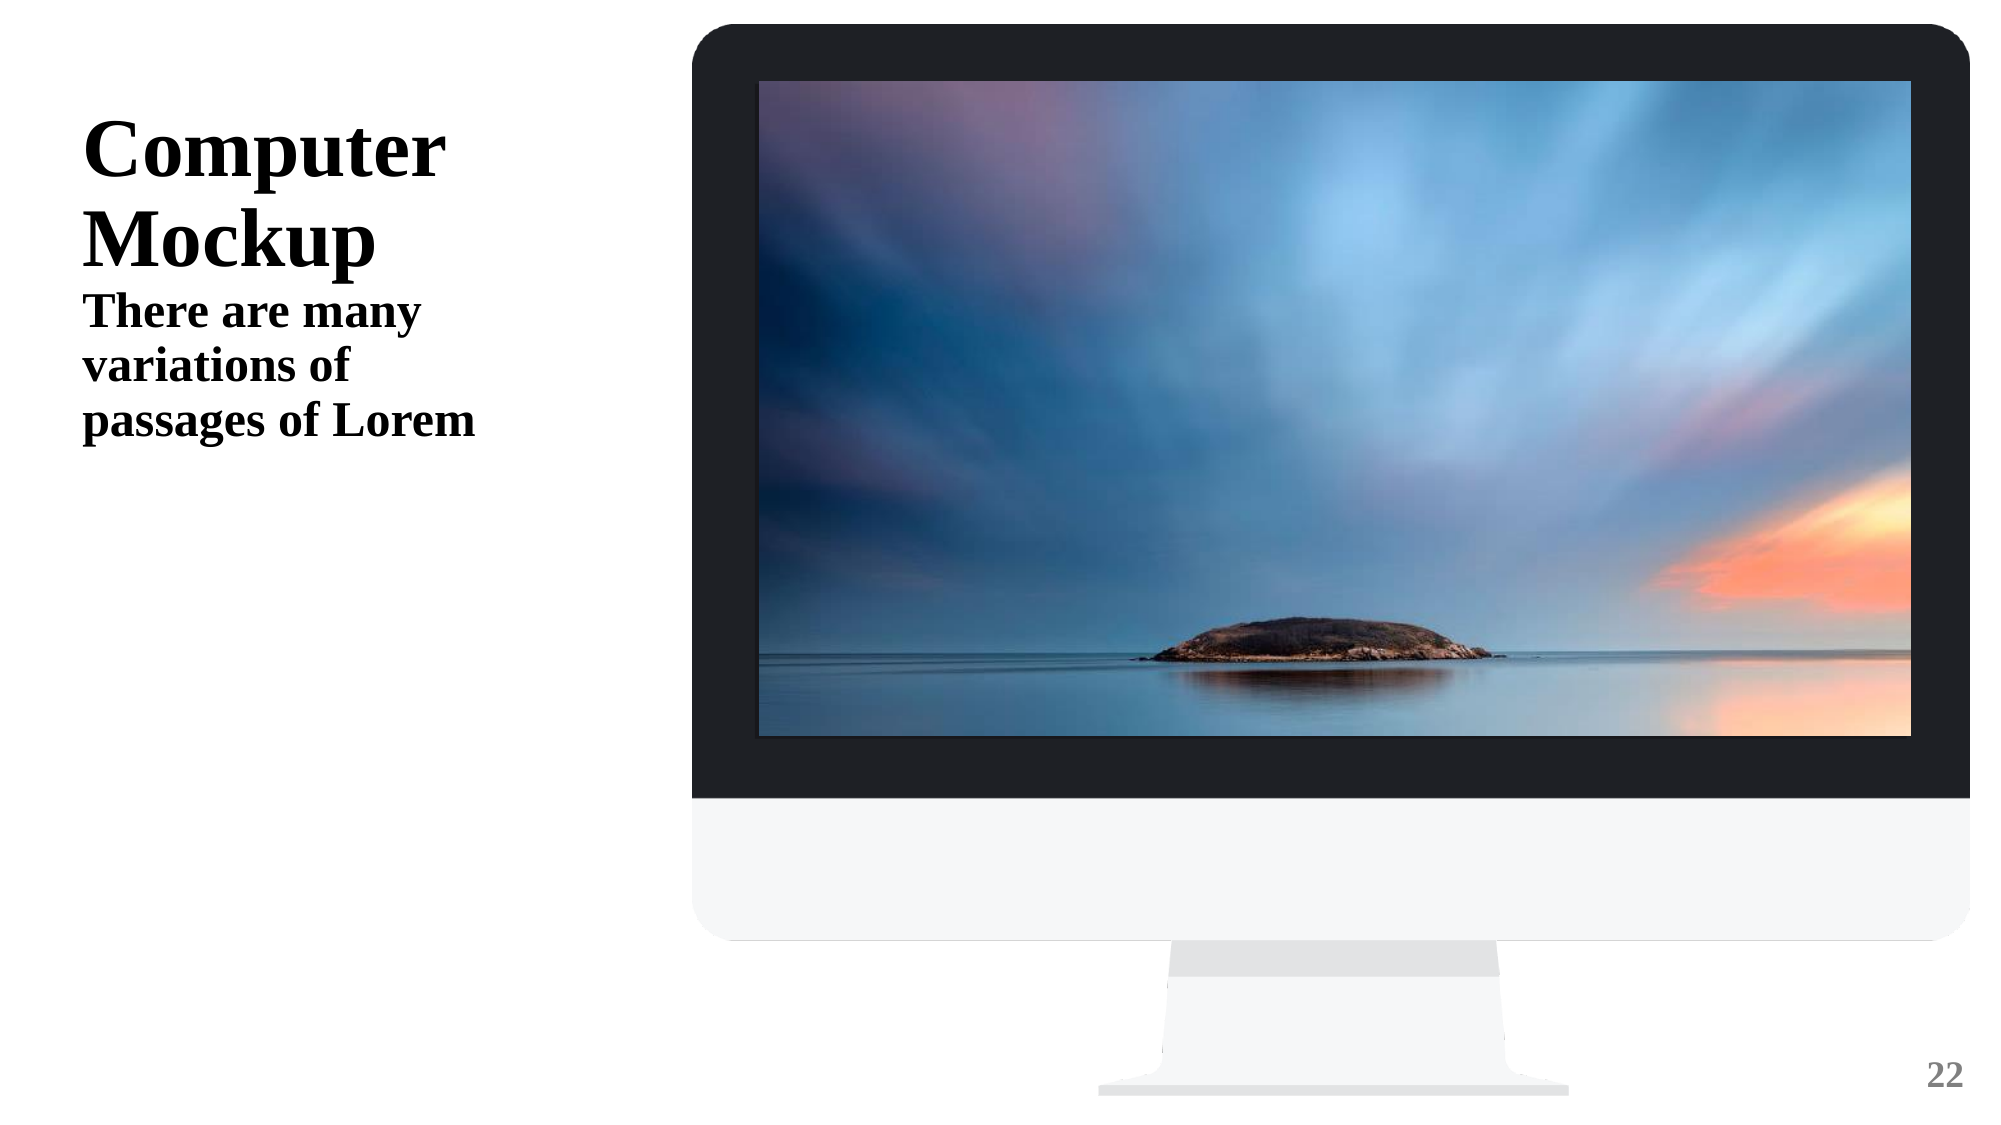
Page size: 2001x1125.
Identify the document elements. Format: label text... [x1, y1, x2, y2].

list There are many variations of passages of Lorem [67, 277, 533, 540]
picture [692, 24, 1970, 1096]
title Computer Mockup [67, 96, 507, 248]
slide_number 22 [1718, 1042, 1980, 1103]
